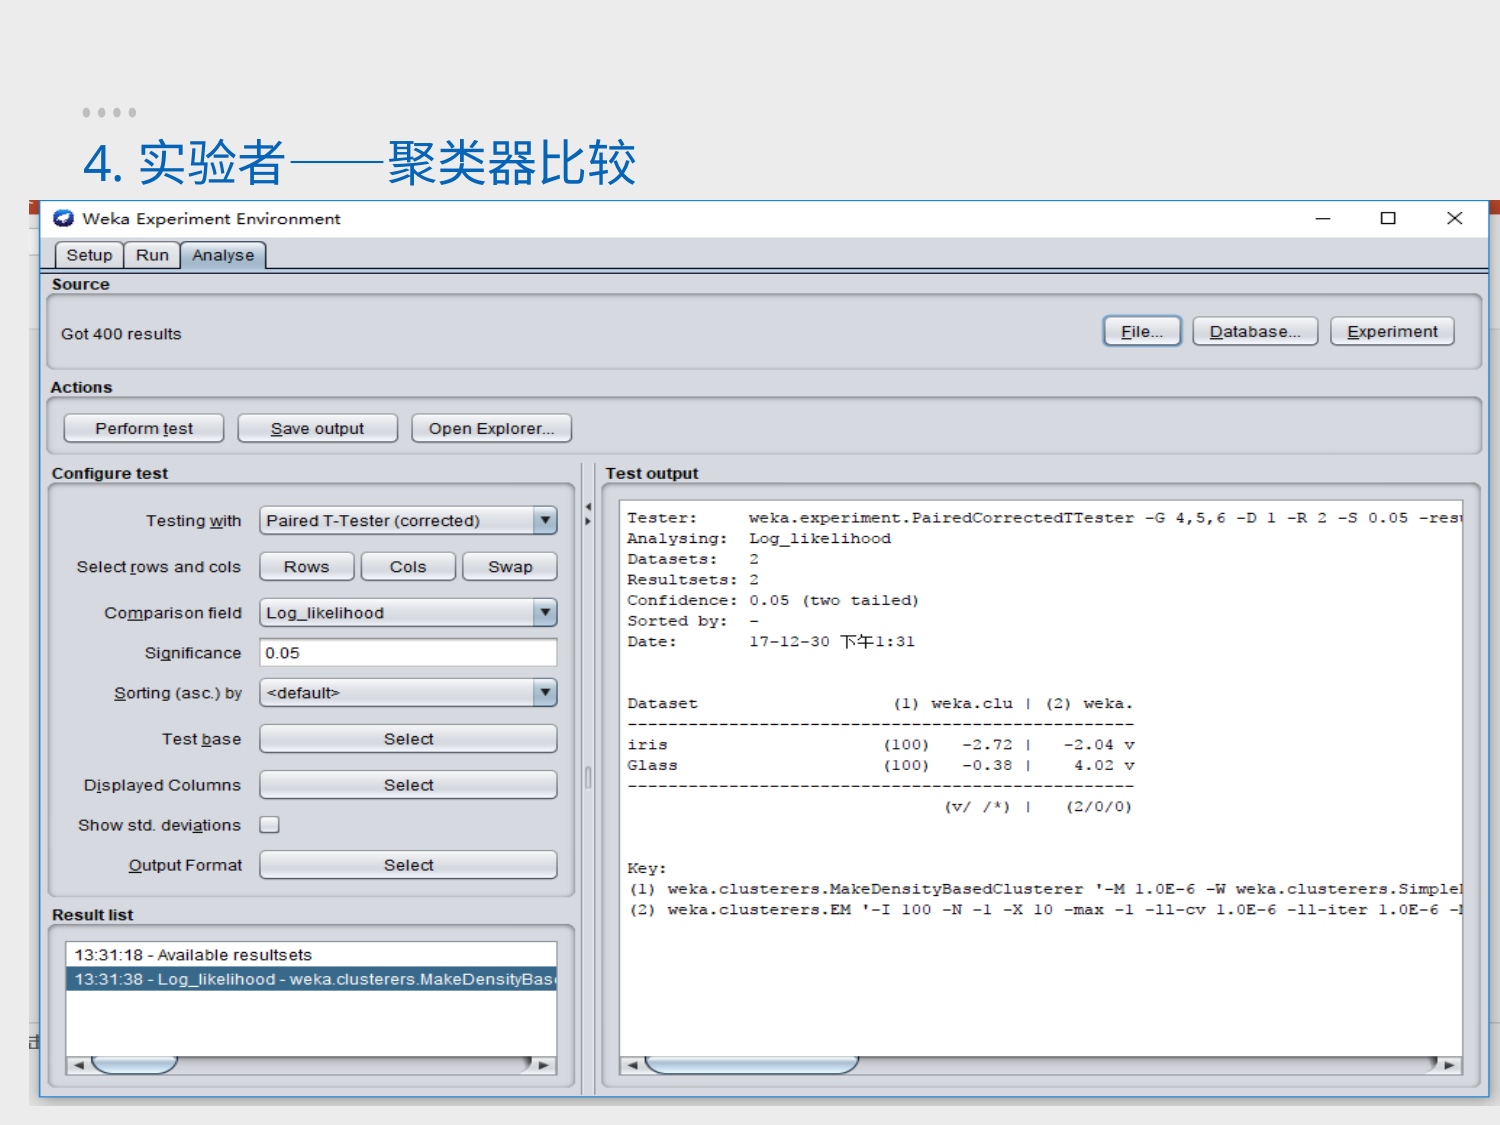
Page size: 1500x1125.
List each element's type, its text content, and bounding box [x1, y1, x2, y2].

text_box 4.实验者——聚类器比较 [68, 124, 1164, 199]
picture [29, 200, 1500, 1107]
